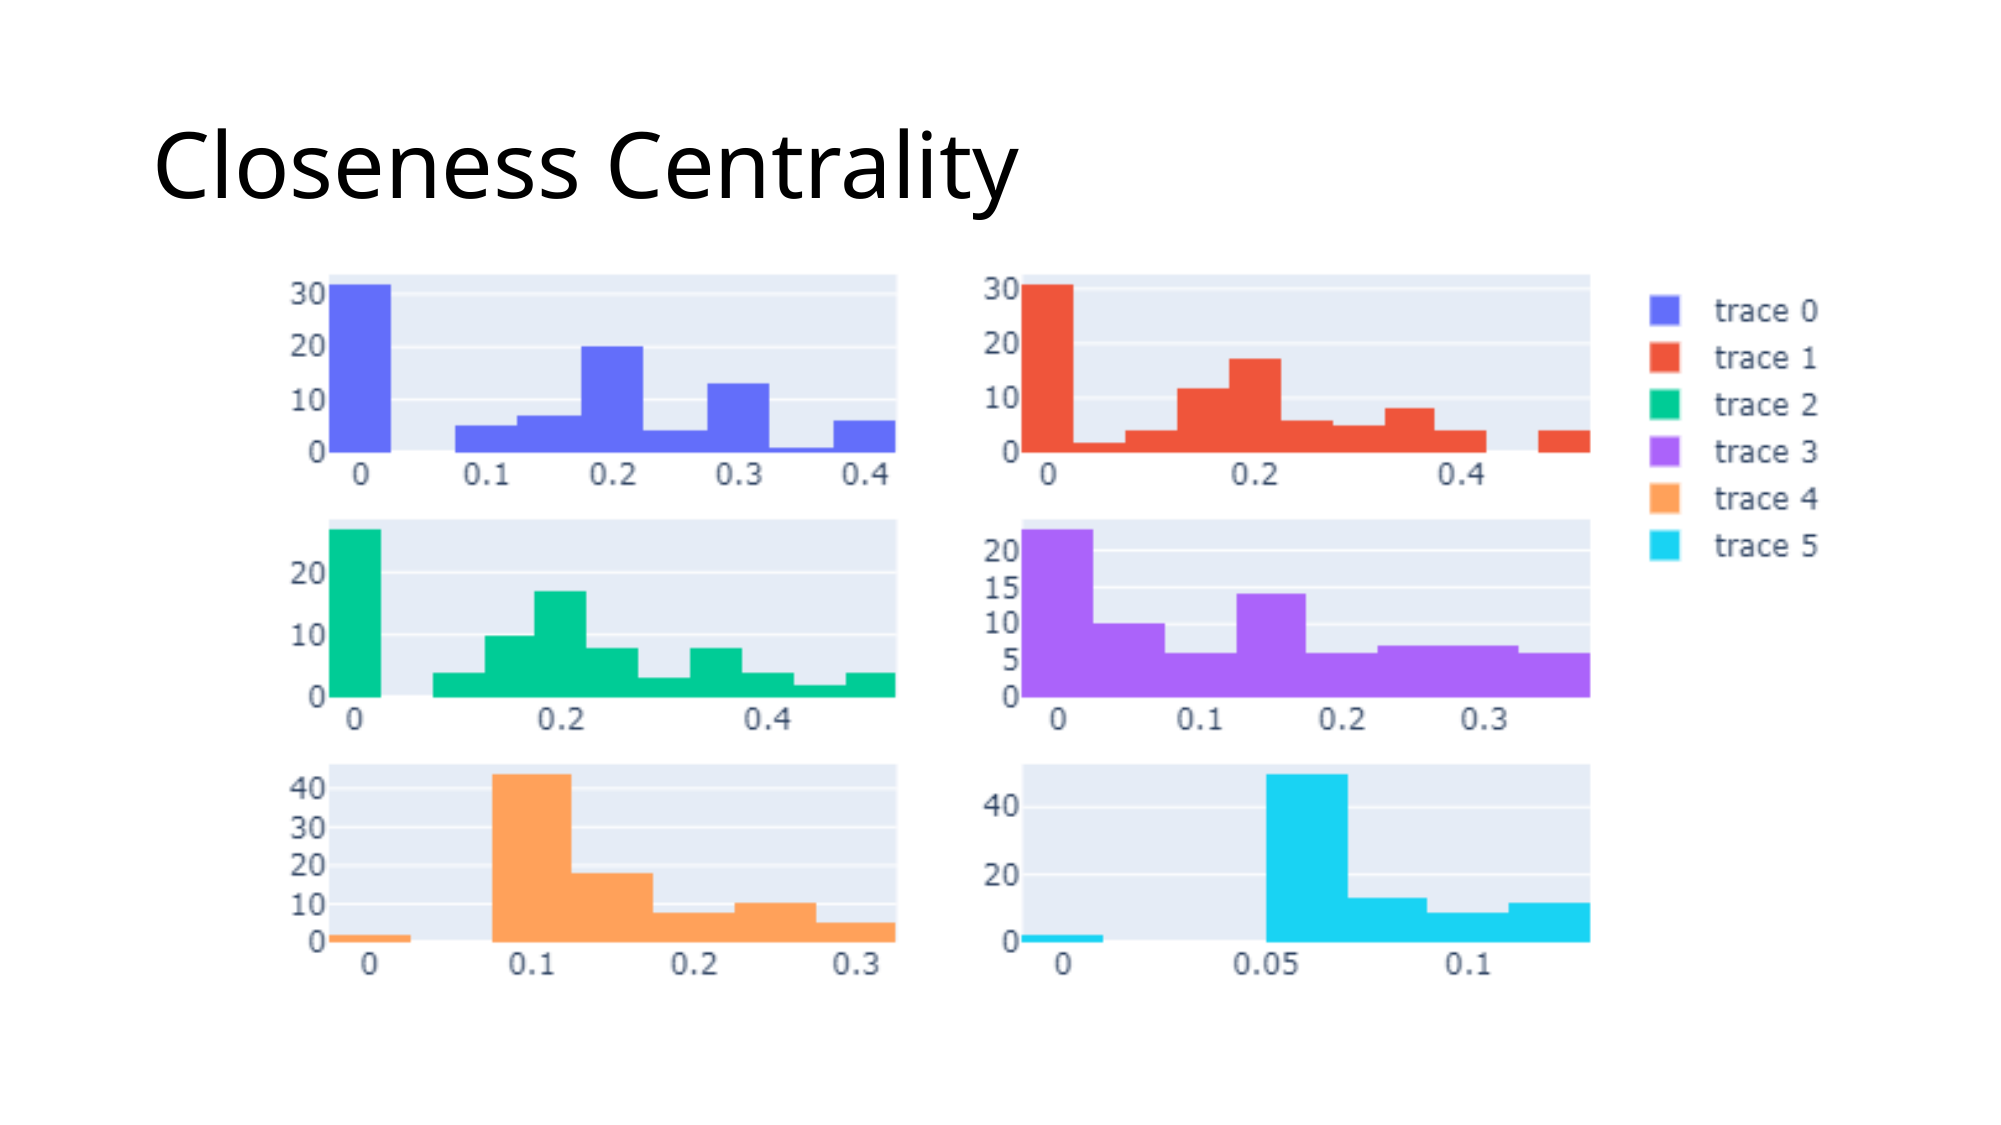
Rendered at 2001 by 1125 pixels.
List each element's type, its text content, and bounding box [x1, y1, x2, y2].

title Closeness Centrality [137, 59, 1863, 278]
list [260, 240, 1863, 1015]
